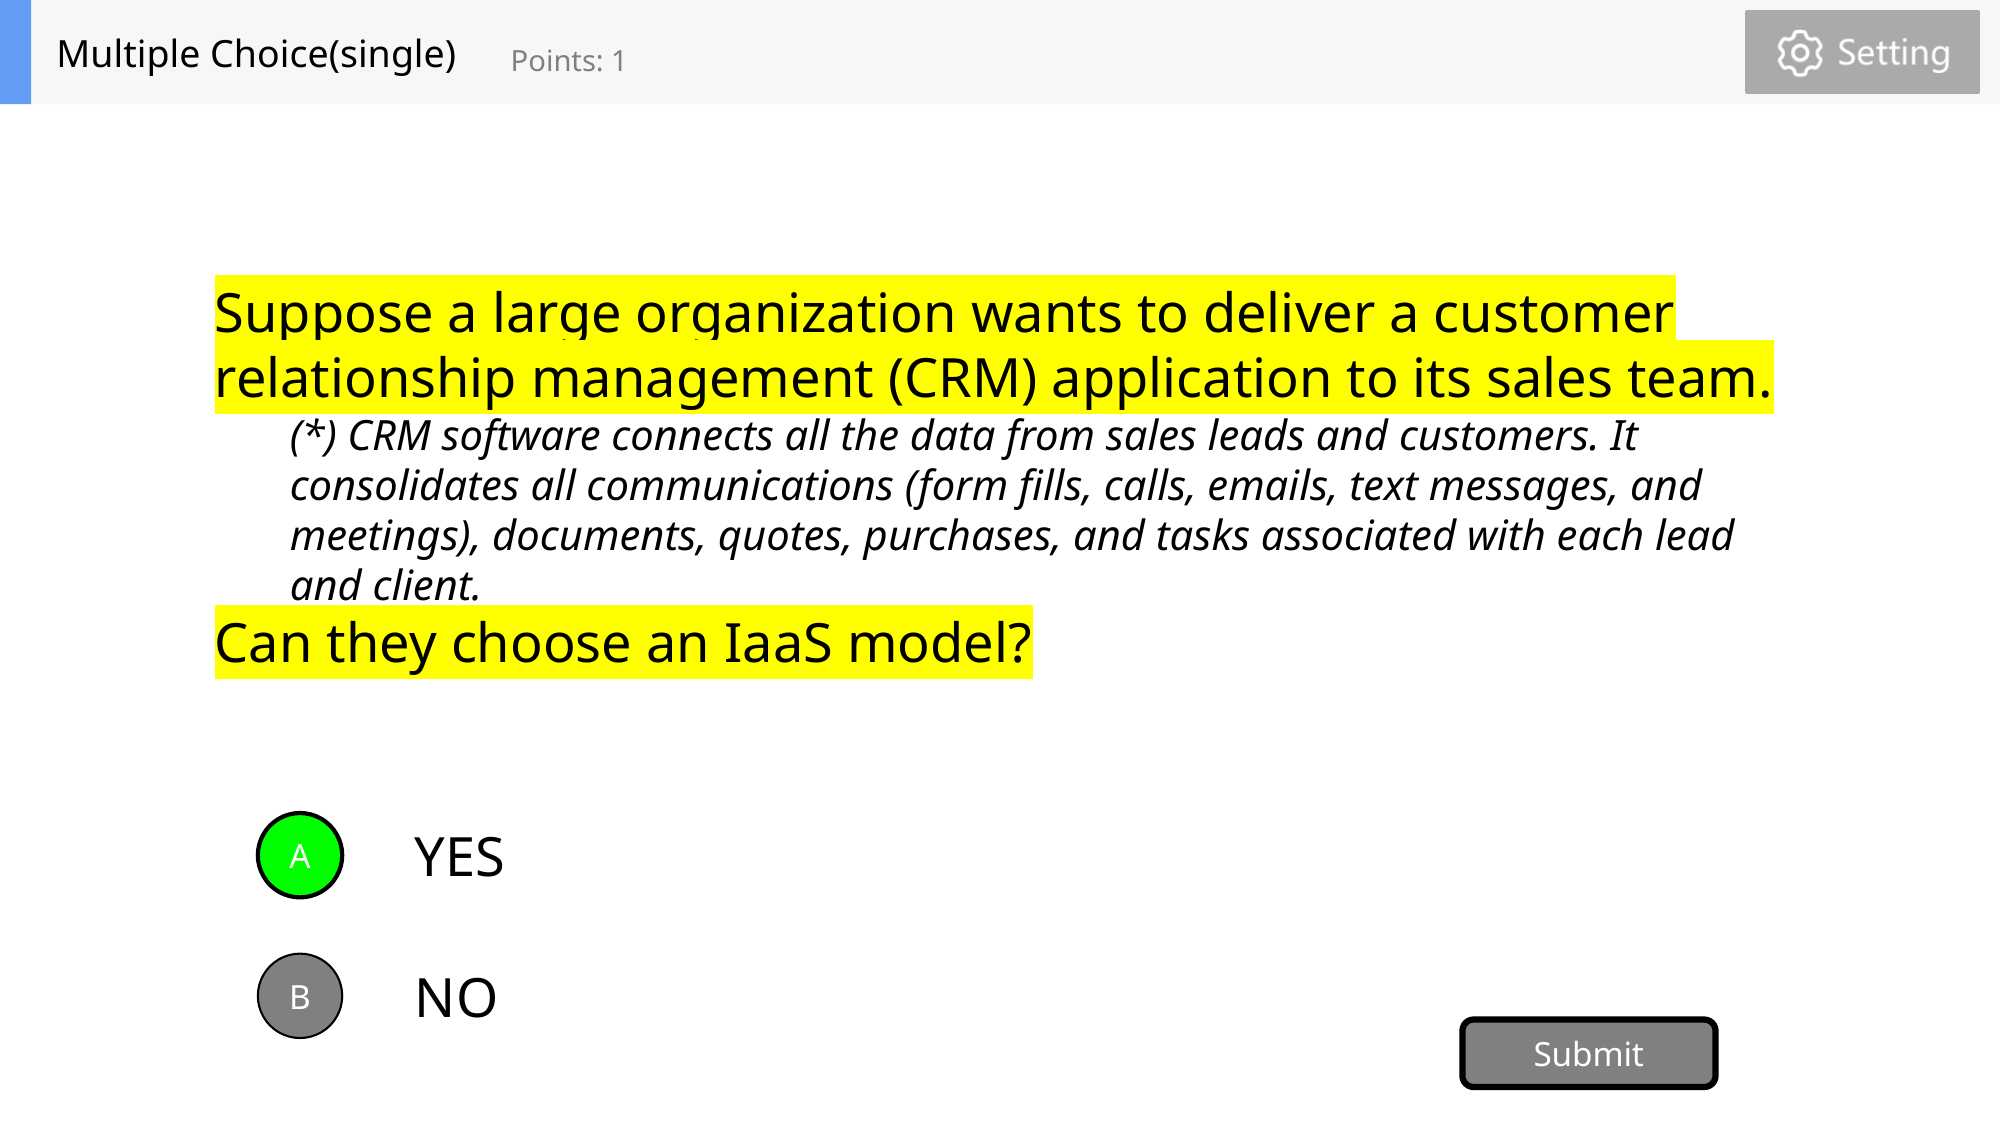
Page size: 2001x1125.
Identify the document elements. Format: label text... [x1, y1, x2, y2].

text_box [0, 0, 2000, 105]
text_box YES [399, 802, 1800, 908]
text_box NO [399, 943, 1800, 1049]
text_box B [256, 952, 344, 1040]
picture [1745, 10, 1980, 94]
text_box Submit [1461, 1018, 1717, 1089]
text_box Suppose a large organization wants to deliver a customer relationship management (CRM) application to its sales team. (*) CRM software connects all the data from sales leads and customers. It consolidates all communications (form fills, calls, emails, text messages, and meetings), documents, quotes, purchases, and tasks associated with each lead and client. Can they choose an IaaS model? [200, 160, 1800, 793]
text_box A [256, 811, 344, 899]
